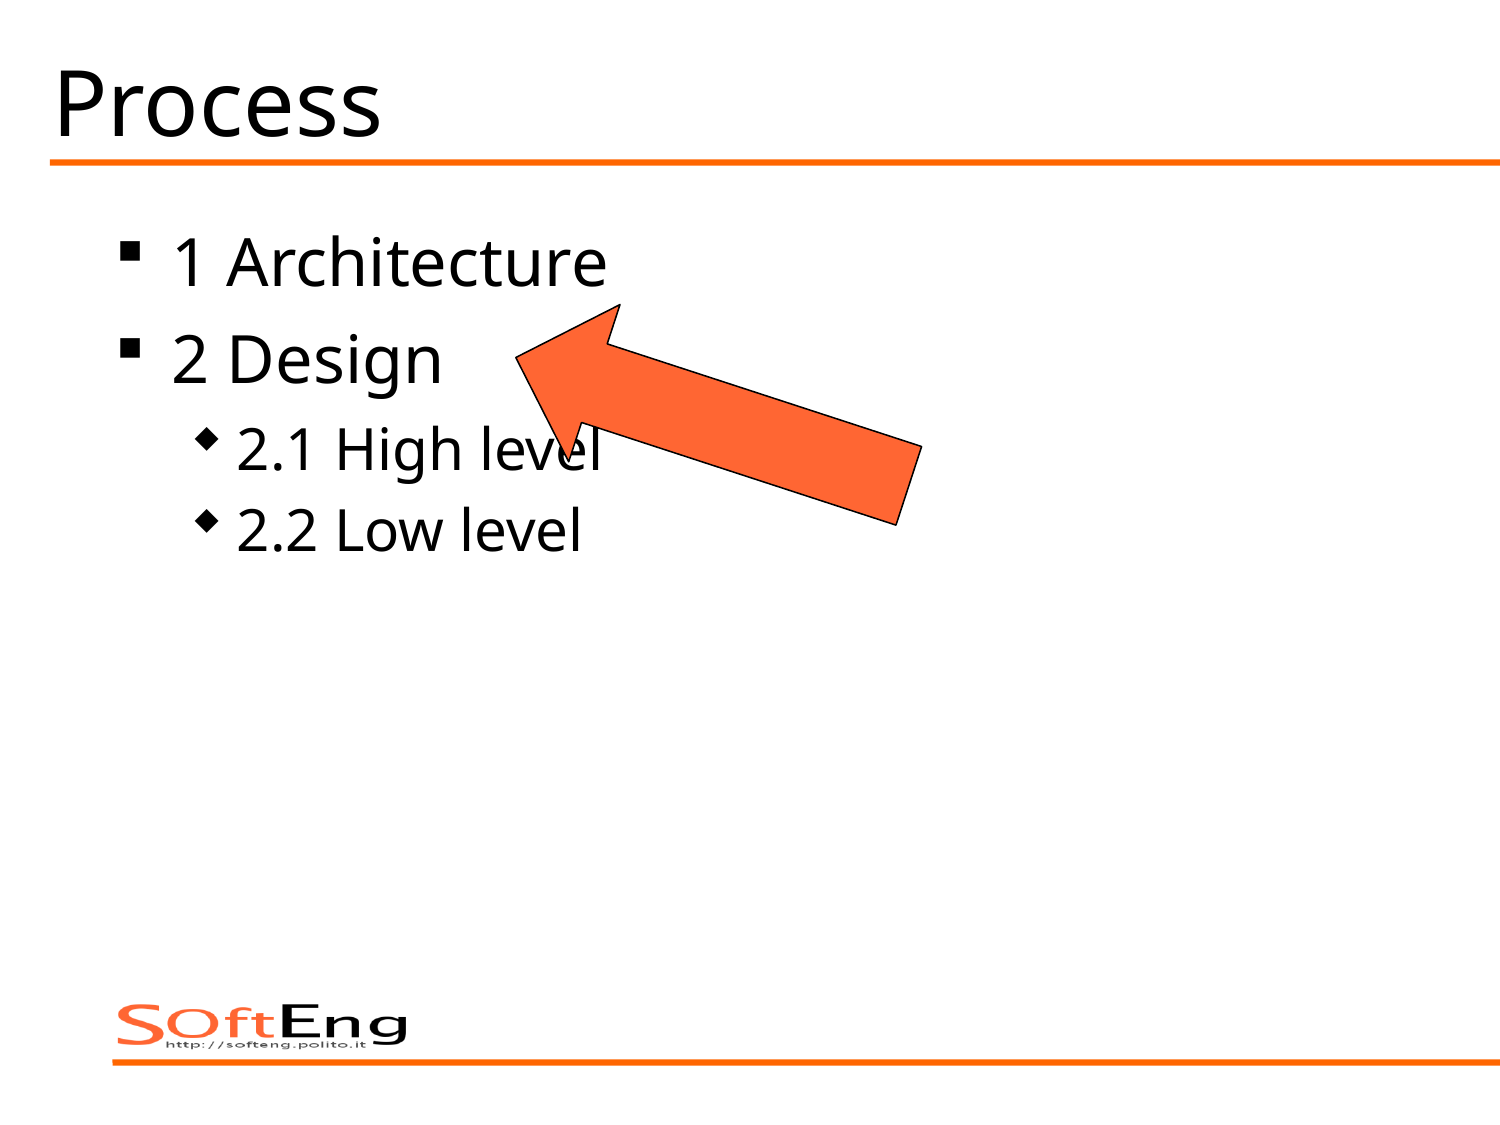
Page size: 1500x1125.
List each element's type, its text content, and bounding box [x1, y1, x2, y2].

text_box [515, 304, 922, 526]
list 1 Architecture 2 Design 2.1 High level 2.2 Low level [99, 212, 1450, 1000]
title Process [37, 24, 1450, 175]
picture [112, 1000, 413, 1056]
